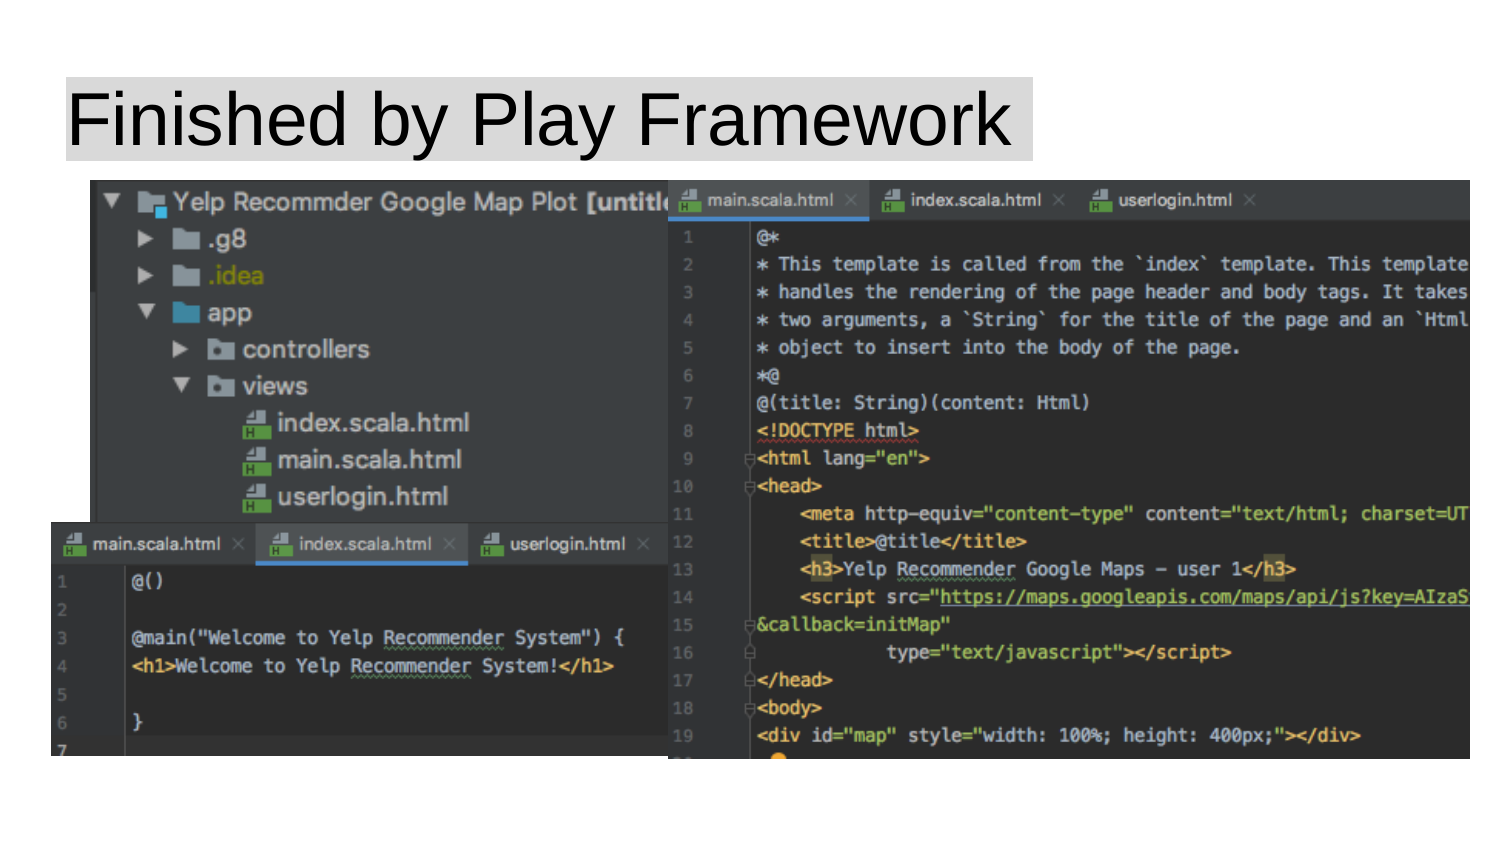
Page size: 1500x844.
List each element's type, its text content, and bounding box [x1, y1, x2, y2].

title Finished by Play Framework [51, 55, 1449, 150]
picture [50, 179, 1471, 759]
